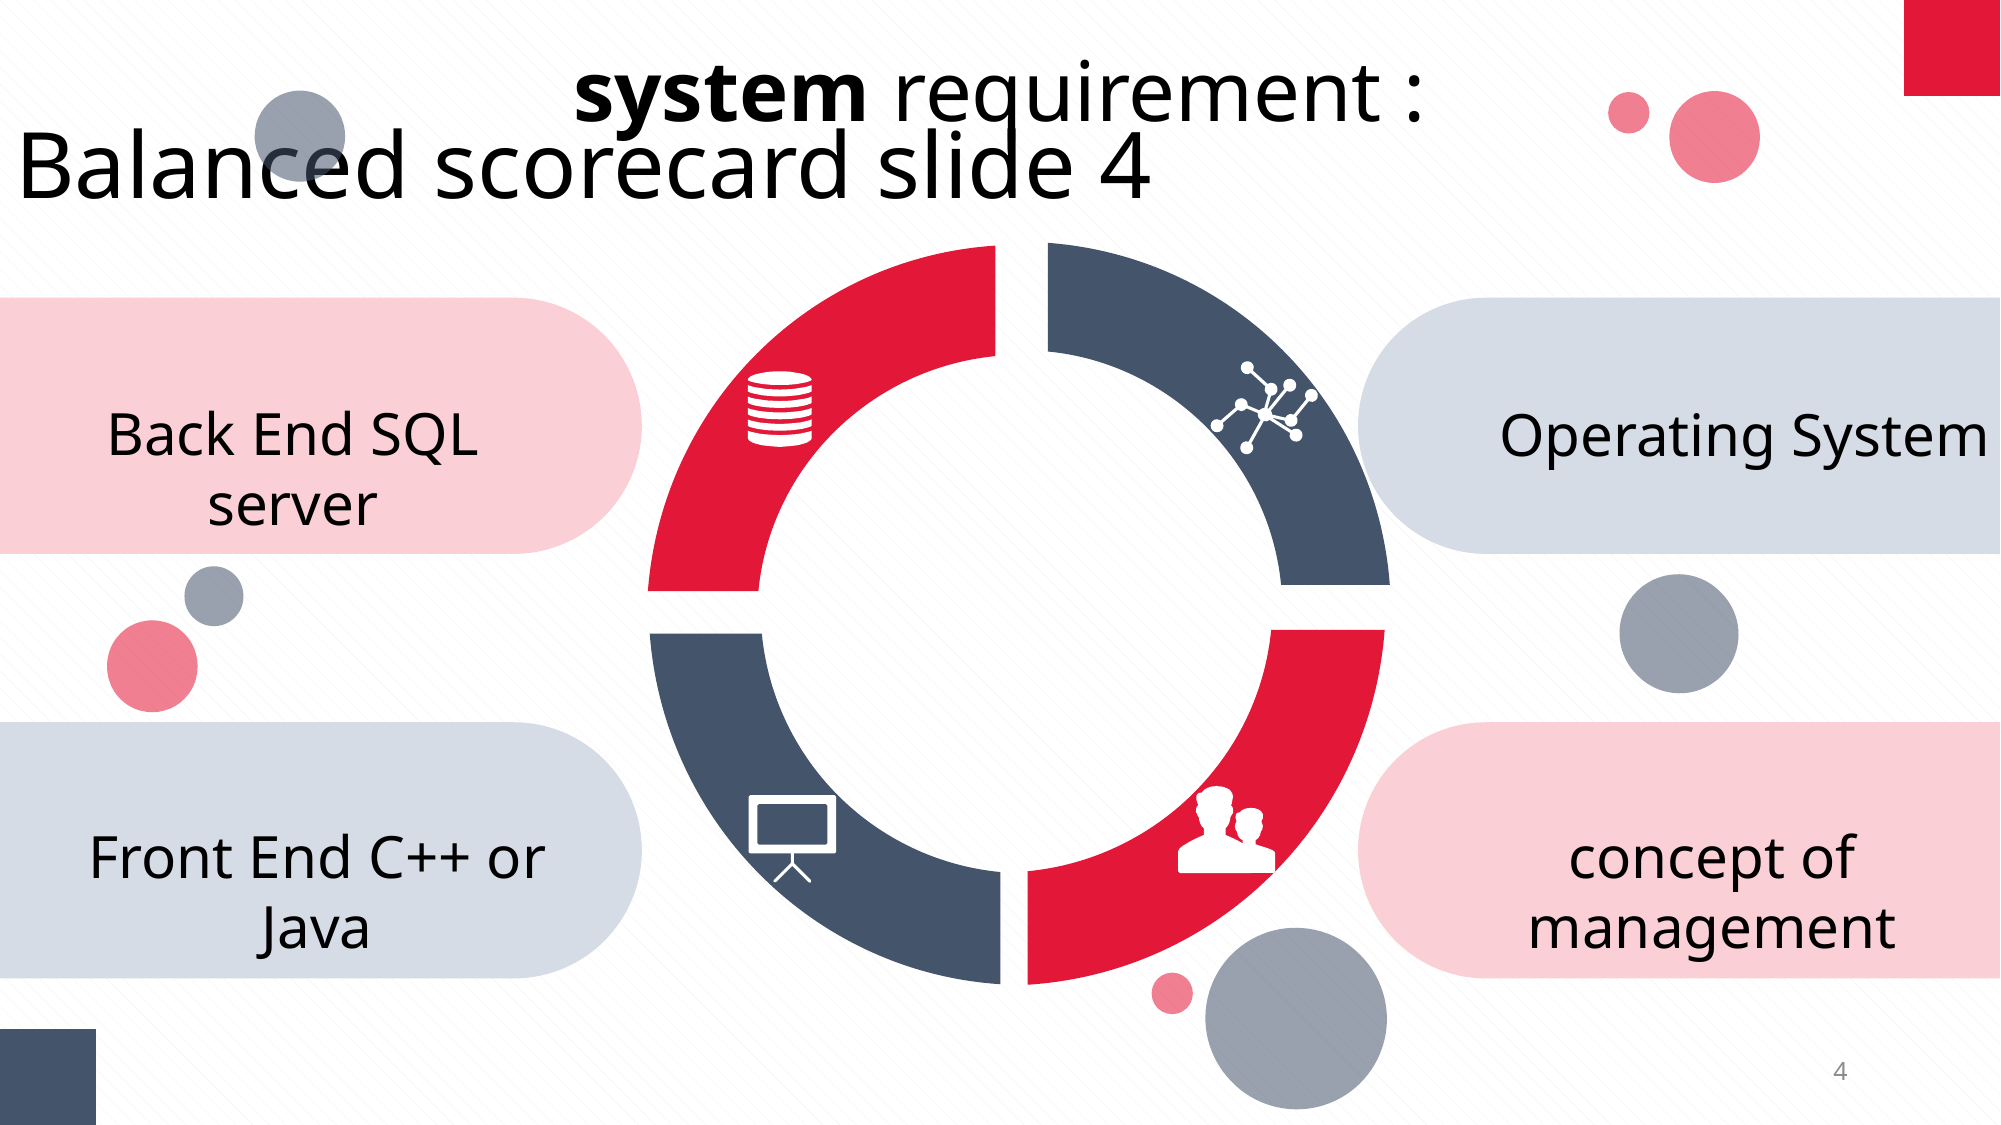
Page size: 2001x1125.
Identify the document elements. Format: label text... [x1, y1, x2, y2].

text_box system requirement : [240, 38, 1760, 139]
text_box [1419, 961, 2000, 980]
text_box Front End C++ or Java [36, 820, 598, 961]
text_box [1618, 573, 1740, 695]
text_box [106, 619, 199, 714]
text_box [1607, 90, 1651, 135]
text_box [0, 296, 643, 555]
text_box [0, 1028, 97, 1125]
text_box Back End SQL server [27, 397, 558, 538]
text_box [183, 565, 245, 628]
title Balanced scorecard slide 4 [0, 59, 1725, 278]
text_box [1204, 985, 1388, 1111]
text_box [747, 371, 812, 447]
slide_number 4 [1412, 1042, 1863, 1103]
text_box Operating System [1479, 397, 2000, 468]
text_box [1668, 90, 1761, 184]
text_box [1390, 296, 2000, 555]
text_box [0, 721, 643, 980]
text_box [1390, 721, 2000, 960]
text_box [1150, 985, 1194, 1016]
text_box [253, 89, 347, 183]
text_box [649, 242, 1390, 985]
text_box [1903, 0, 2000, 97]
text_box concept of management [1417, 820, 2000, 961]
